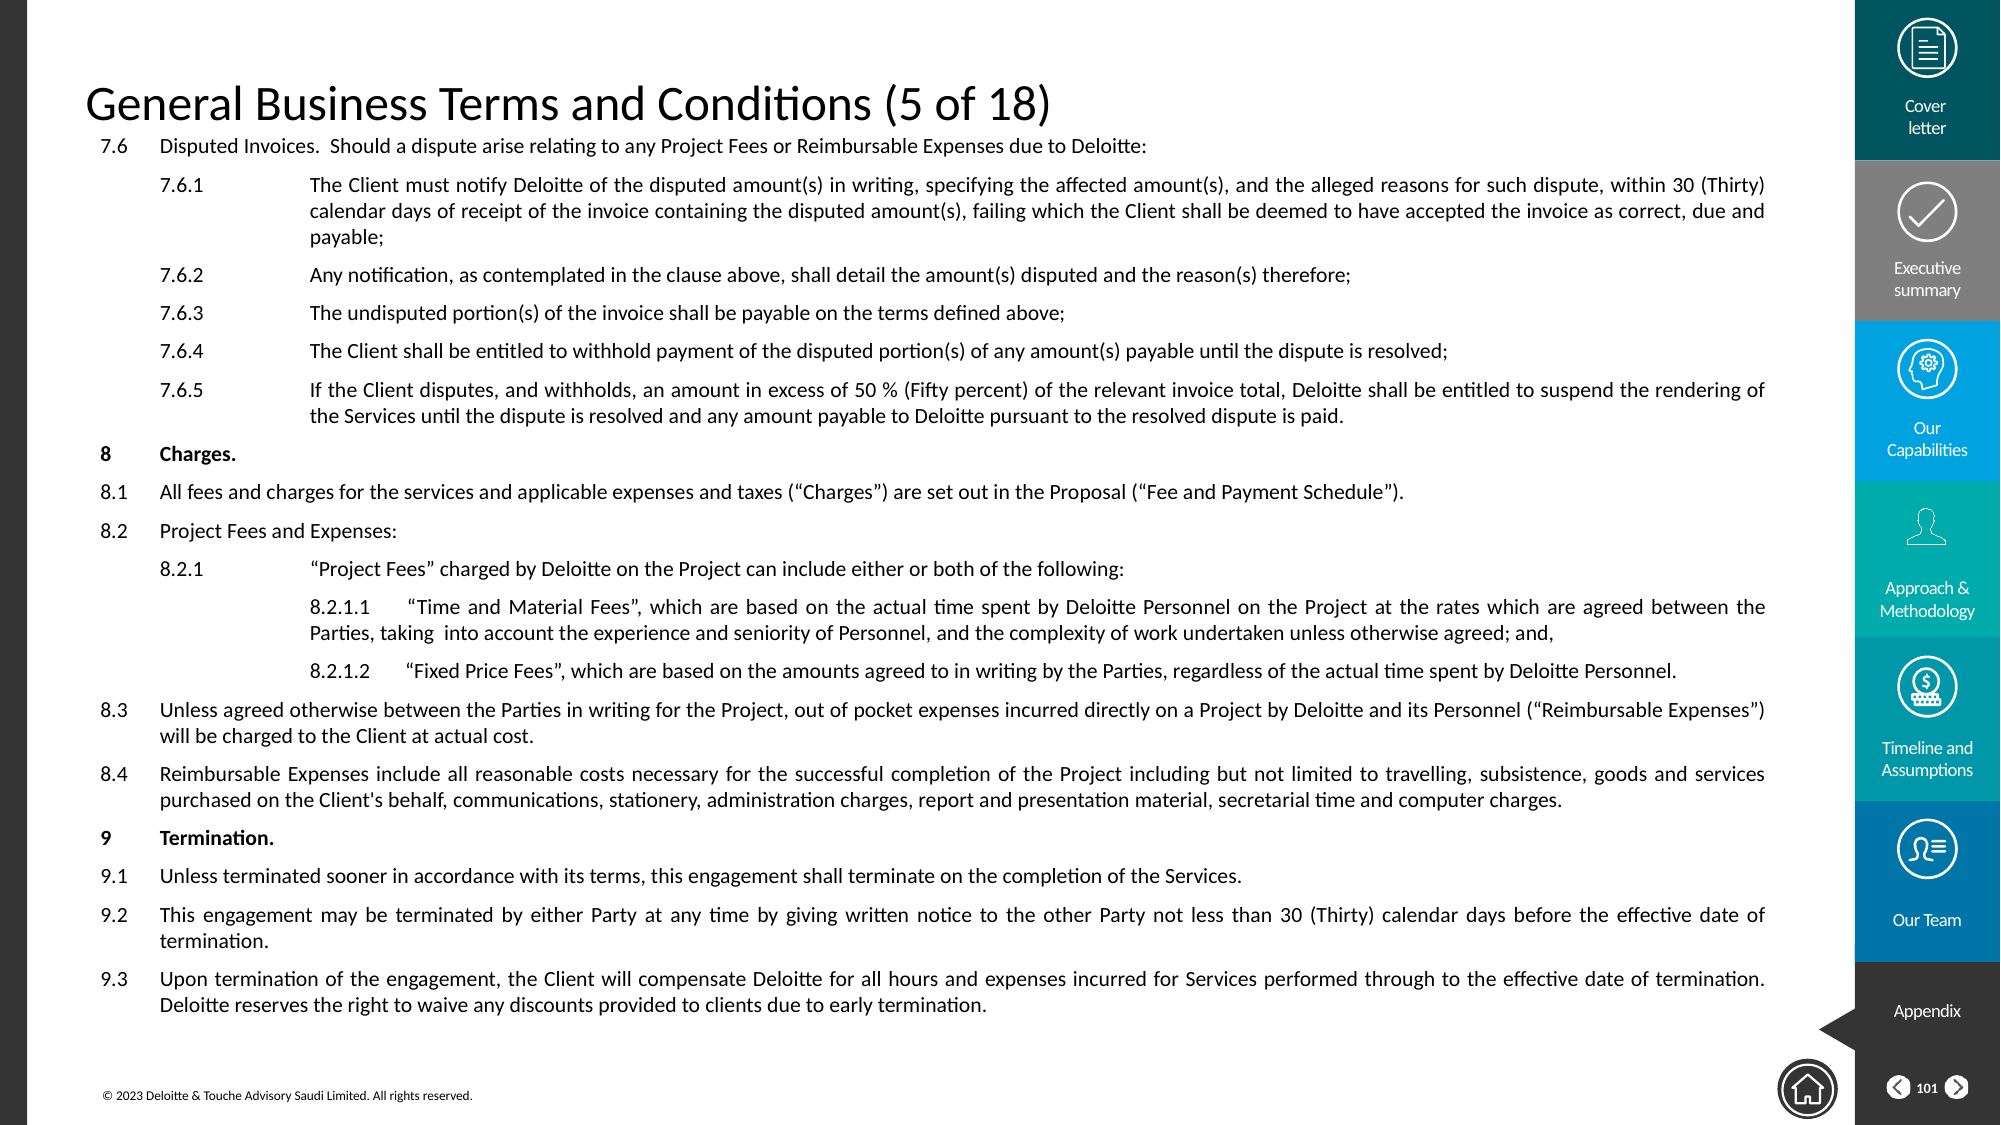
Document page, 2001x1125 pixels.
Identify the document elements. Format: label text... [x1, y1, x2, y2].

text_box [0, 0, 28, 1125]
text_box [1816, 1005, 1859, 1054]
title General Business Terms and Conditions (5 of 18) [85, 70, 1915, 125]
text_box 7.6 Disputed Invoices. Should a dispute arise relating to any Project Fees or Reimbursable Expenses due to Deloitte: 7.6.1 The Client must notify Deloitte of the disputed amount(s) in writing, specifying the affected amount(s), and the alleged reasons for such dispute, within 30 (Thirty) calendar days of receipt of the invoice containing the disputed amount(s), failing which the Client shall be deemed to have accepted the invoice as correct, due and payable; 7.6.2 Any notification, as contemplated in the clause above, shall detail the amount(s) disputed and the reason(s) therefore; 7.6.3 The undisputed portion(s) of the invoice shall be payable on the terms defined above; 7.6.4 The Client shall be entitled to withhold payment of the disputed portion(s) of any amount(s) payable until the dispute is resolved; 7.6.5 If the Client disputes, and withholds, an amount in excess of 50 % (Fifty percent) of the relevant invoice total, Deloitte shall be entitled to suspend the rendering of the Services until the dispute is resolved and any amount payable to Deloitte pursuant to the resolved dispute is paid. 8 Charges. 8.1 All fees and charges for the services and applicable expenses and taxes (“Charges”) are set out in the Proposal (“Fee and Payment Schedule”). 8.2 Project Fees and Expenses: 8.2.1 “Project Fees” charged by Deloitte on the Project can include either or both of the following: 8.2.1.1 “Time and Material Fees”, which are based on the actual time spent by Deloitte Personnel on the Project at the rates which are agreed between the Parties, taking into account the experience and seniority of Personnel, and the complexity of work undertaken unless otherwise agreed; and, 8.2.1.2 “Fixed Price Fees”, which are based on the amounts agreed to in writing by the Parties, regardless of the actual time spent by Deloitte Personnel. 8.3 Unless agreed otherwise between the Parties in writing for the Project, out of pocket expenses incurred directly on a Project by Deloitte and its Personnel (“Reimbursable Expenses”) will be charged to the Client at actual cost. 8.4 Reimbursable Expenses include all reasonable costs necessary for the successful completion of the Project including but not limited to travelling, subsistence, goods and services purchased on the Client's behalf, communications, stationery, administration charges, report and presentation material, secretarial time and computer charges. 9 Termination. 9.1 Unless terminated sooner in accordance with its terms, this engagement shall terminate on the completion of the Services. 9.2 This engagement may be terminated by either Party at any time by giving written notice to the other Party not less than 30 (Thirty) calendar days before the effective date of termination. 9.3 Upon termination of the engagement, the Client will compensate Deloitte for all hours and expenses incurred for Services performed through to the effective date of termination. Deloitte reserves the right to waive any discounts provided to clients due to early termination. [85, 124, 1783, 1025]
picture [1886, 1075, 1911, 1099]
picture [1944, 1075, 1969, 1099]
